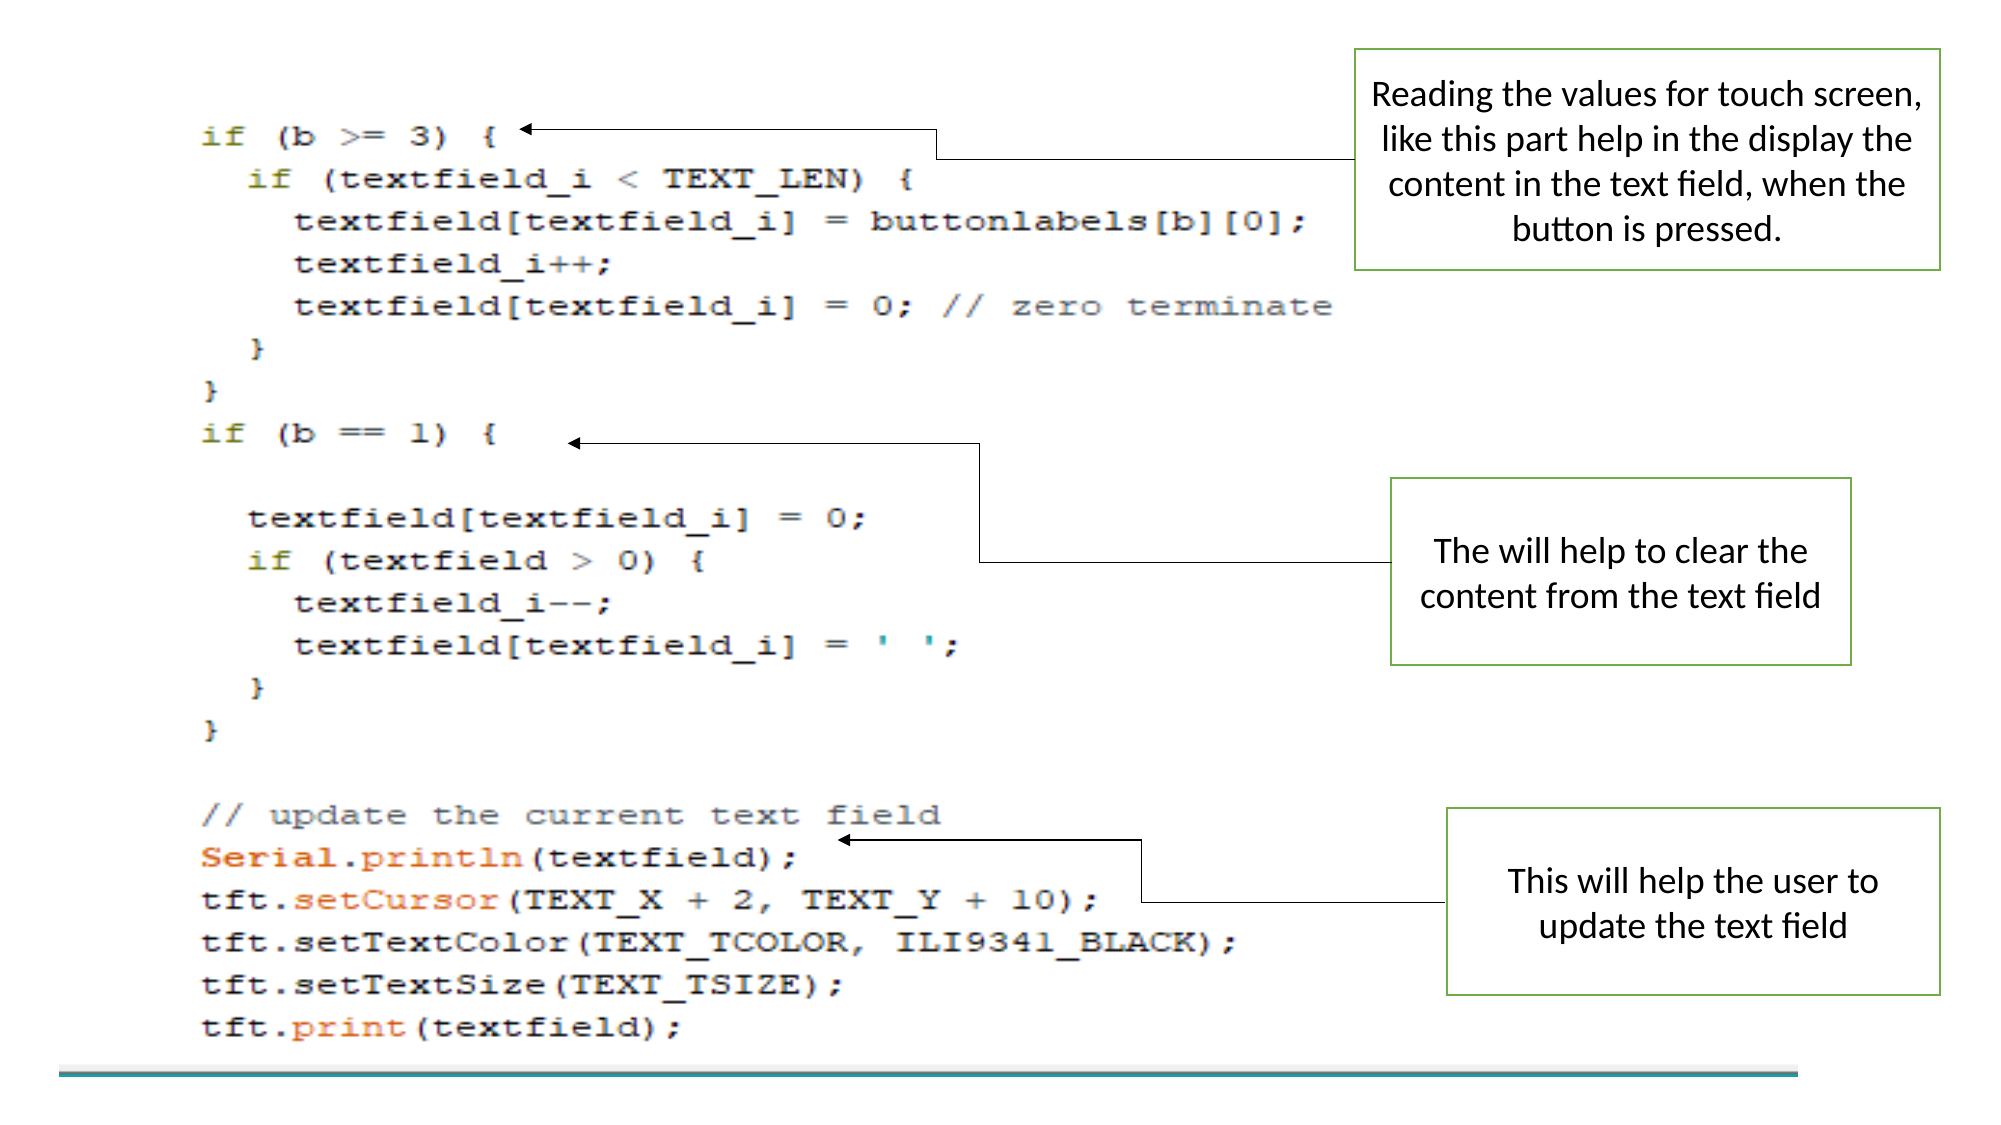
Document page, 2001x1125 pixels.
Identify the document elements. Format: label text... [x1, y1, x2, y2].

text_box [519, 129, 1355, 160]
text_box Reading the values for touch screen, like this part help in the display the content in the text field, when the button is pressed. [1354, 48, 1941, 271]
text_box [567, 443, 1392, 563]
text_box The will help to clear the content from the text field [1798, 477, 1852, 666]
text_box This will help the user to update the text field [1798, 807, 1941, 996]
picture [59, 73, 1798, 1077]
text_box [837, 839, 1445, 903]
